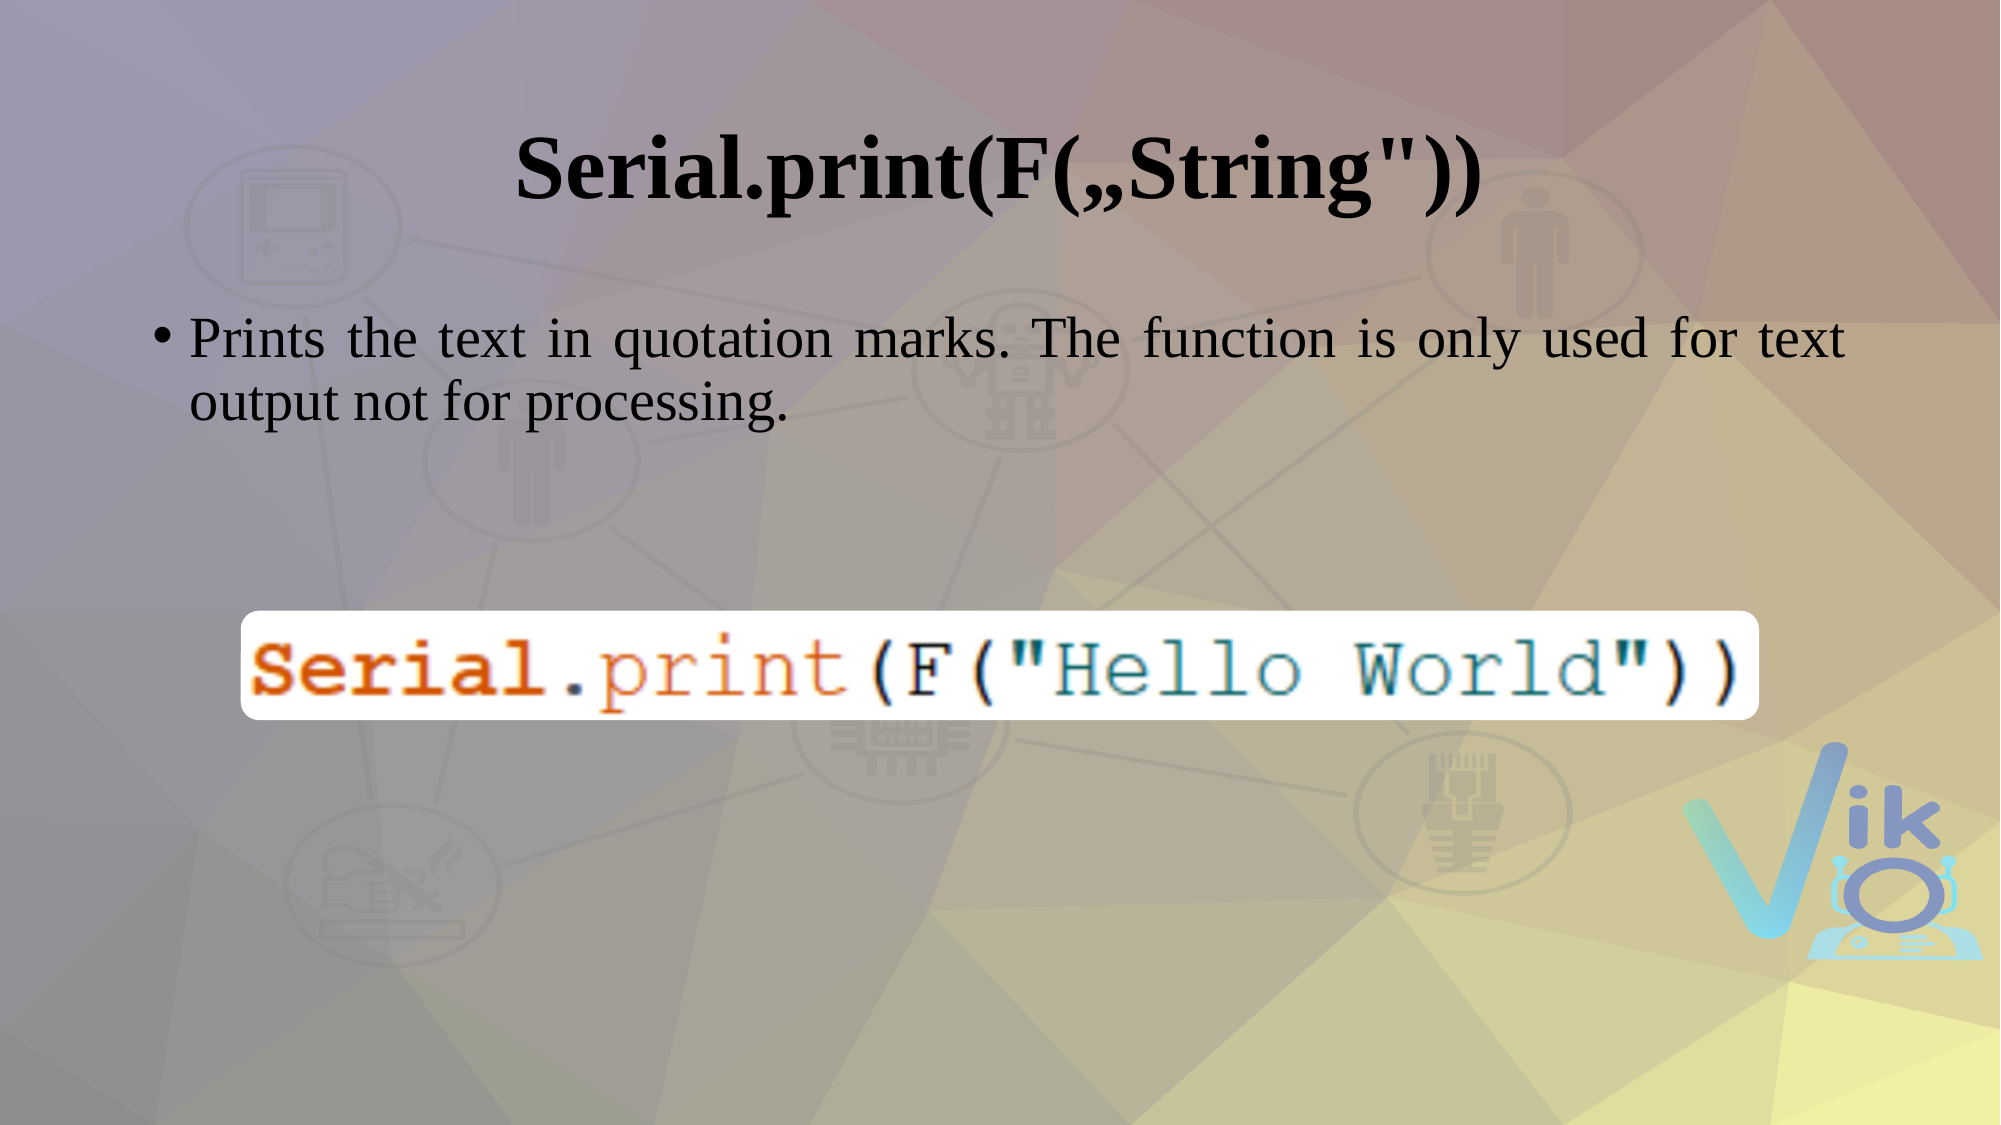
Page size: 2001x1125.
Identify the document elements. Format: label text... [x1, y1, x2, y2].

title Serial.print(F(„String")) [137, 59, 1863, 278]
list Prints the text in quotation marks. The function is only used for text output not for processing. [137, 299, 1863, 1014]
picture [240, 610, 1760, 721]
